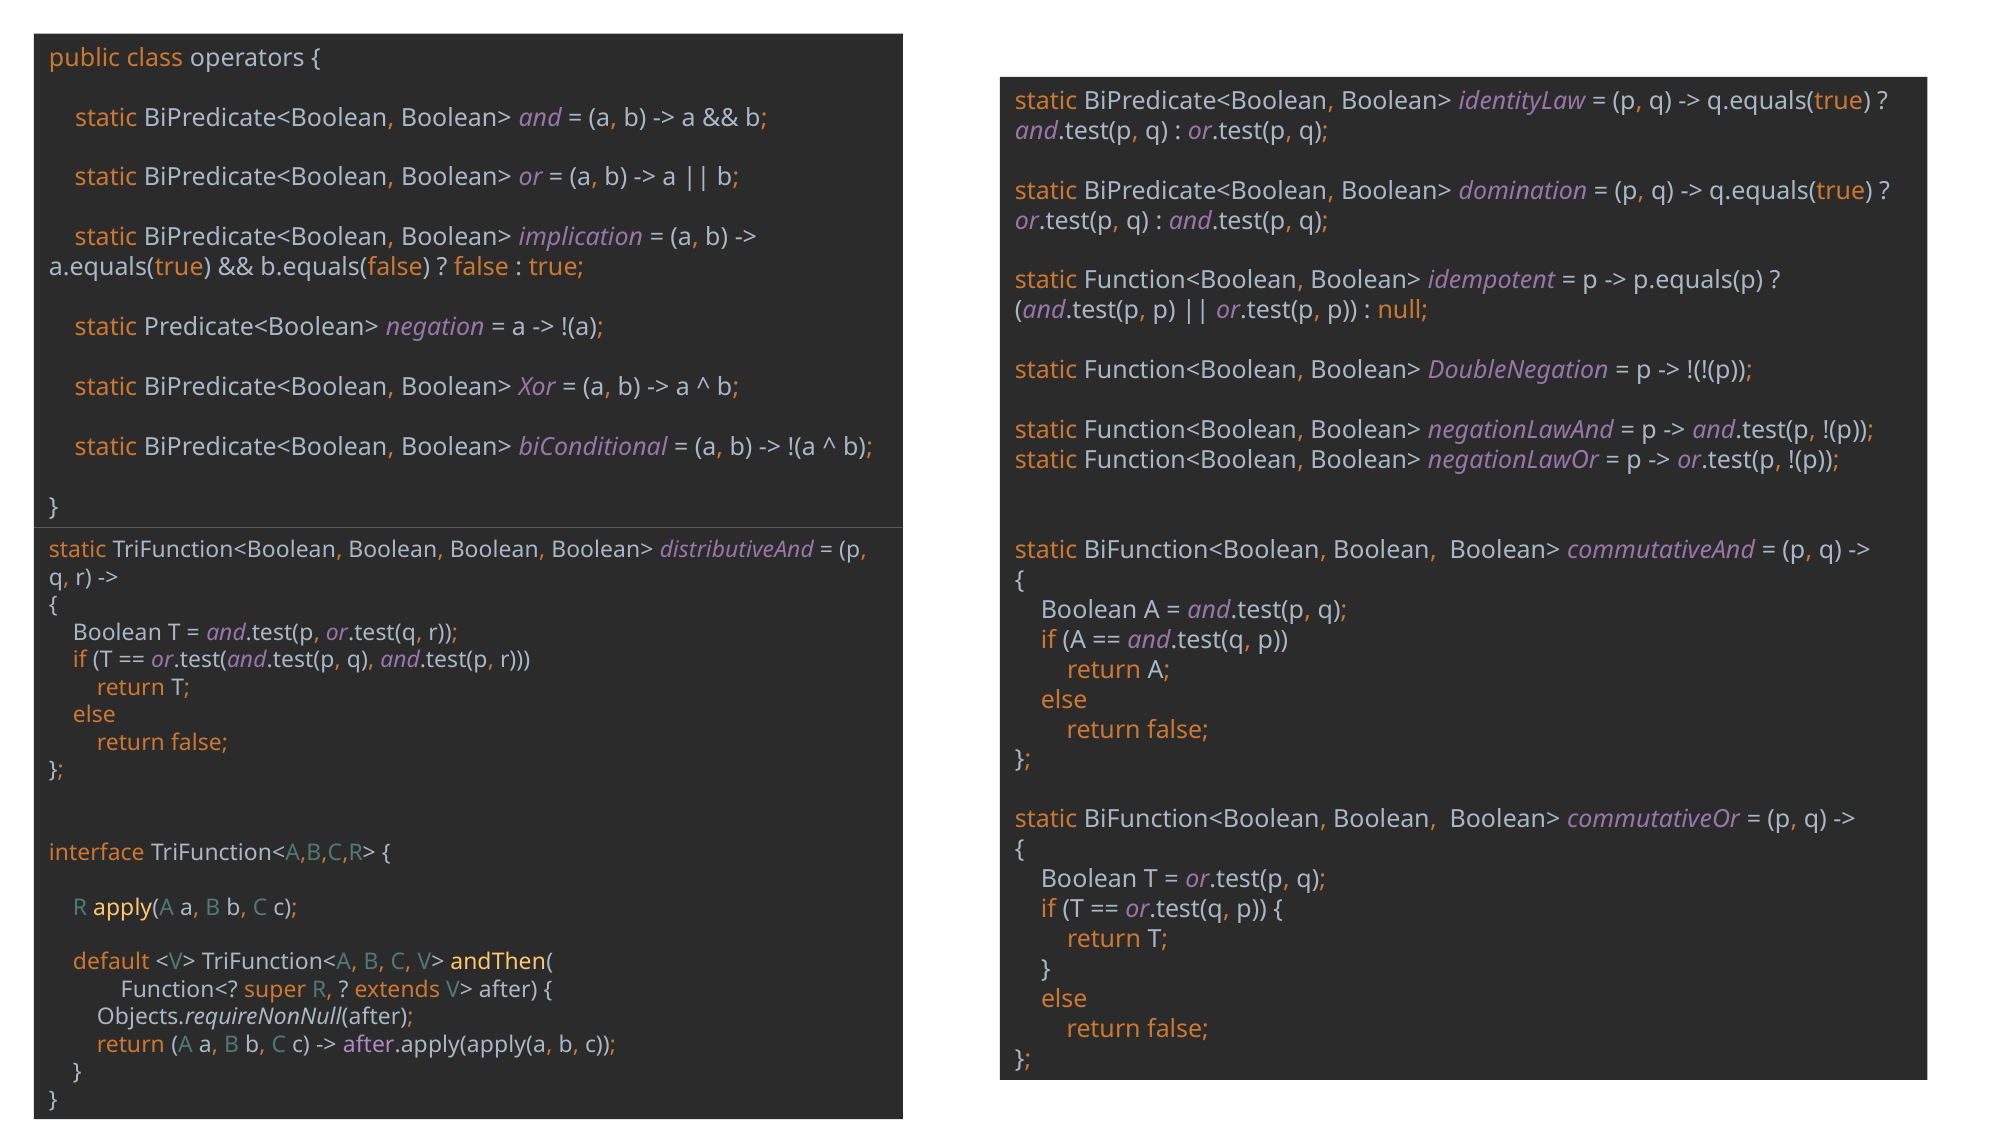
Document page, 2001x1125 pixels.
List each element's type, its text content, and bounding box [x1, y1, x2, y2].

text_box public class operators { static BiPredicate<Boolean, Boolean> and = (a, b) -> a && b; static BiPredicate<Boolean, Boolean> or = (a, b) -> a || b; static BiPredicate<Boolean, Boolean> implication = (a, b) -> a.equals(true) && b.equals(false) ? false : true; static Predicate<Boolean> negation = a -> !(a); static BiPredicate<Boolean, Boolean> Xor = (a, b) -> a ^ b; static BiPredicate<Boolean, Boolean> biConditional = (a, b) -> !(a ^ b); } [33, 33, 903, 527]
text_box static BiPredicate<Boolean, Boolean> identityLaw = (p, q) -> q.equals(true) ? and.test(p, q) : or.test(p, q); static BiPredicate<Boolean, Boolean> domination = (p, q) -> q.equals(true) ? or.test(p, q) : and.test(p, q); static Function<Boolean, Boolean> idempotent = p -> p.equals(p) ? (and.test(p, p) || or.test(p, p)) : null; static Function<Boolean, Boolean> DoubleNegation = p -> !(!(p)); static Function<Boolean, Boolean> negationLawAnd = p -> and.test(p, !(p)); static Function<Boolean, Boolean> negationLawOr = p -> or.test(p, !(p)); static BiFunction<Boolean, Boolean, Boolean> commutativeAnd = (p, q) -> { Boolean A = and.test(p, q); if (A == and.test(q, p)) return A; else return false; }; static BiFunction<Boolean, Boolean, Boolean> commutativeOr = (p, q) -> { Boolean T = or.test(p, q); if (T == or.test(q, p)) { return T; } else return false; }; [999, 76, 1928, 1080]
text_box static TriFunction<Boolean, Boolean, Boolean, Boolean> distributiveAnd = (p, q, r) -> { Boolean T = and.test(p, or.test(q, r)); if (T == or.test(and.test(p, q), and.test(p, r))) return T; else return false; }; interface TriFunction<A,B,C,R> { R apply(A a, B b, C c); default <V> TriFunction<A, B, C, V> andThen( Function<? super R, ? extends V> after) { Objects.requireNonNull(after); return (A a, B b, C c) -> after.apply(apply(a, b, c)); } } [33, 527, 903, 1120]
